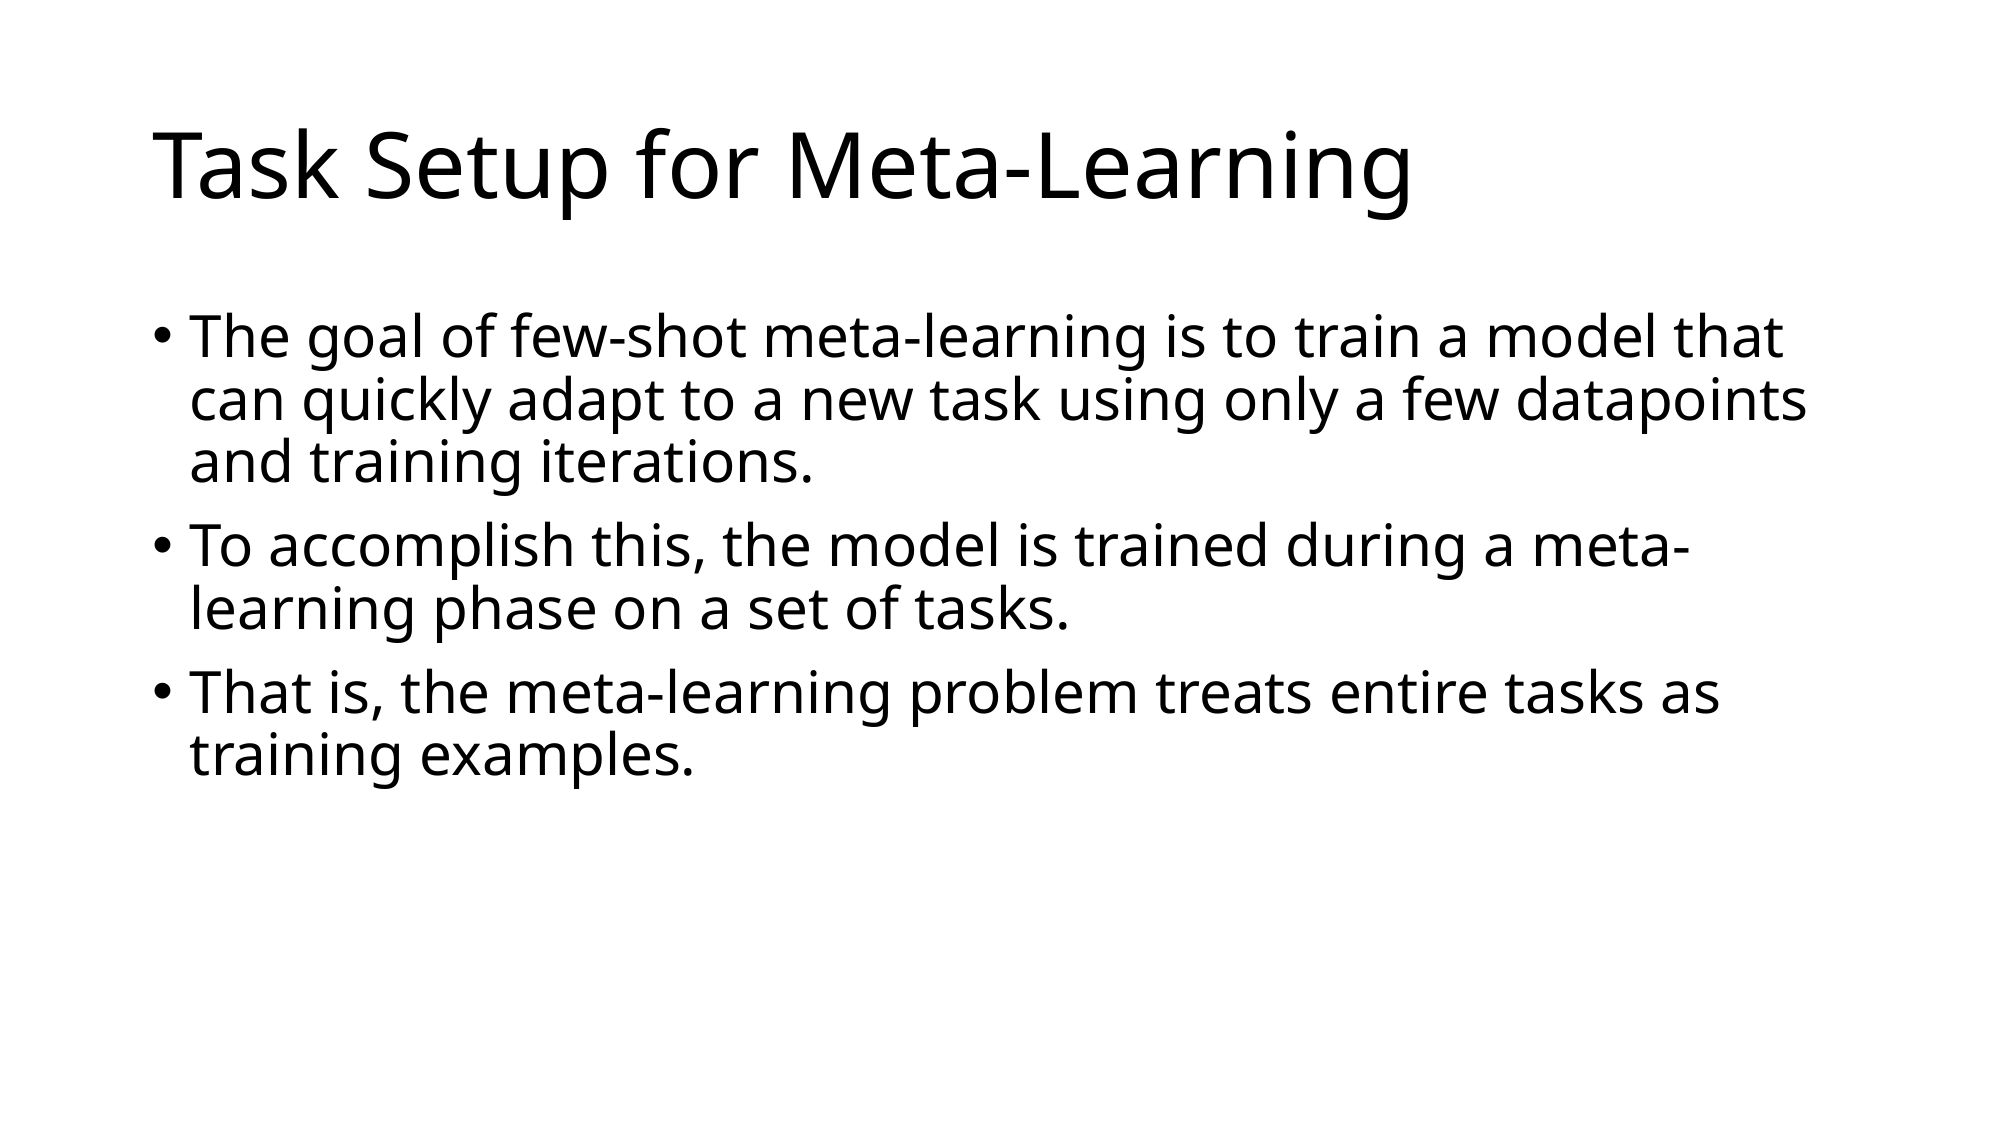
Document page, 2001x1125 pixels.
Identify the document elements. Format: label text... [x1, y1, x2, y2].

list The goal of few-shot meta-learning is to train a model that can quickly adapt to a new task using only a few datapoints and training iterations. To accomplish this, the model is trained during a meta-learning phase on a set of tasks. That is, the meta-learning problem treats entire tasks as training examples. [137, 299, 1863, 1014]
title Task Setup for Meta-Learning [137, 59, 1863, 278]
